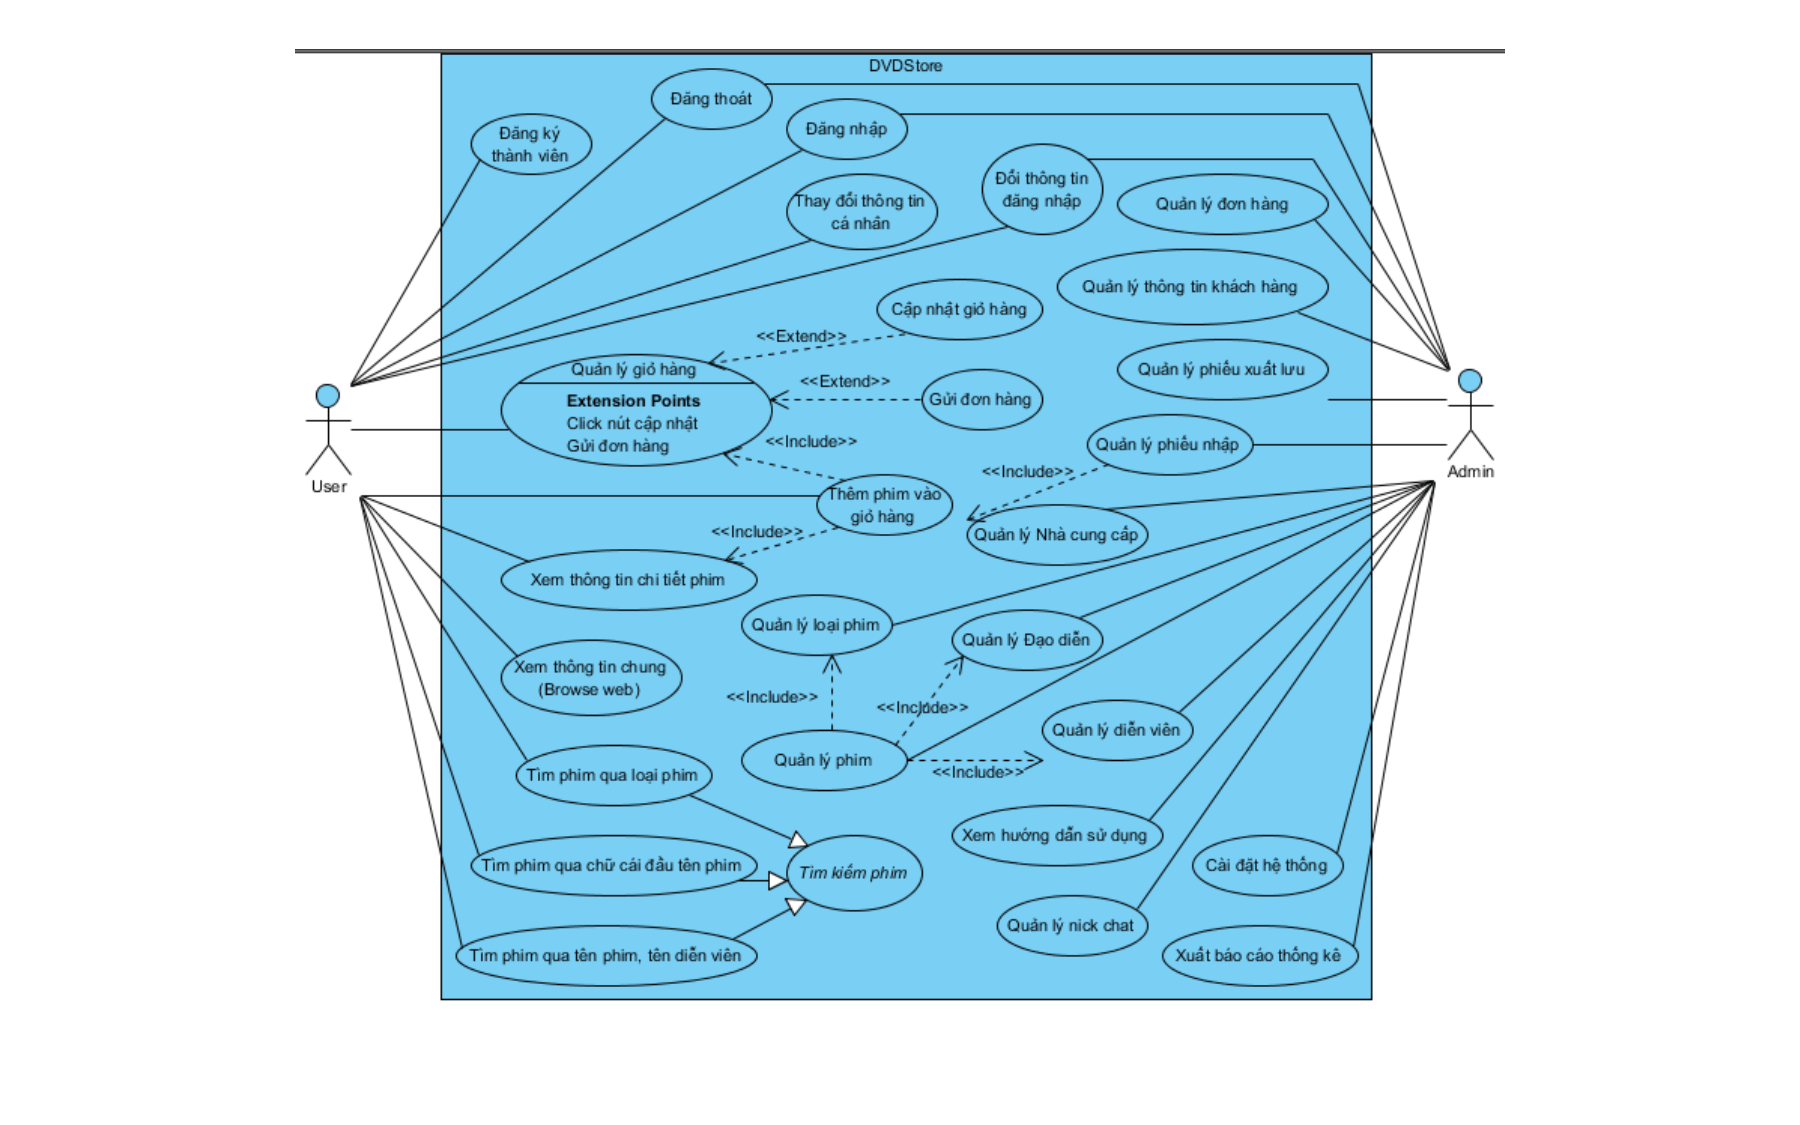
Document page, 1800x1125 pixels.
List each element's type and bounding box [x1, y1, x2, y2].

list [295, 49, 1505, 1006]
